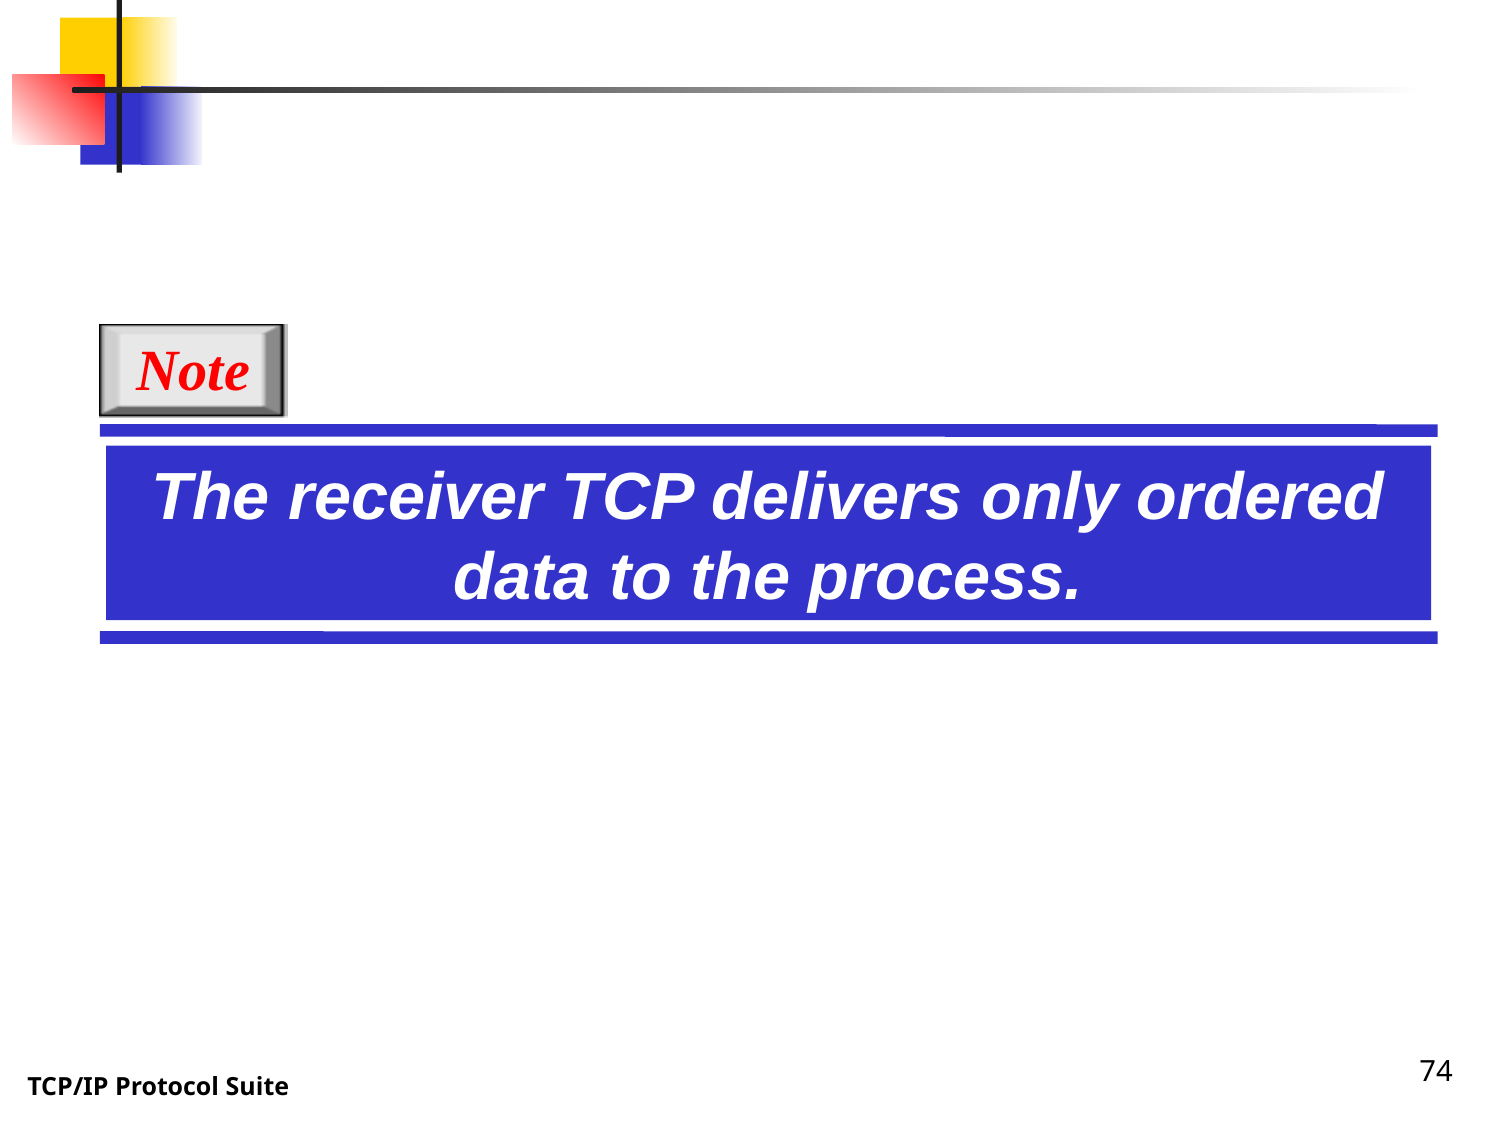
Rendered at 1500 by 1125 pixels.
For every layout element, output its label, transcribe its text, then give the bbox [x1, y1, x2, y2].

text_box [80, 93, 116, 165]
text_box [60, 17, 116, 86]
text_box [122, 17, 177, 86]
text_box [99, 324, 288, 419]
text_box [72, 87, 1422, 93]
text_box [12, 74, 105, 145]
text_box [116, 0, 122, 87]
text_box [141, 93, 202, 165]
text_box [122, 93, 141, 165]
text_box TCP/IP Protocol Suite [12, 1032, 488, 1108]
text_box [116, 93, 122, 173]
text_box <number> [1155, 1024, 1468, 1100]
text_box The receiver TCP delivers only ordered data to the process. [106, 445, 1432, 621]
